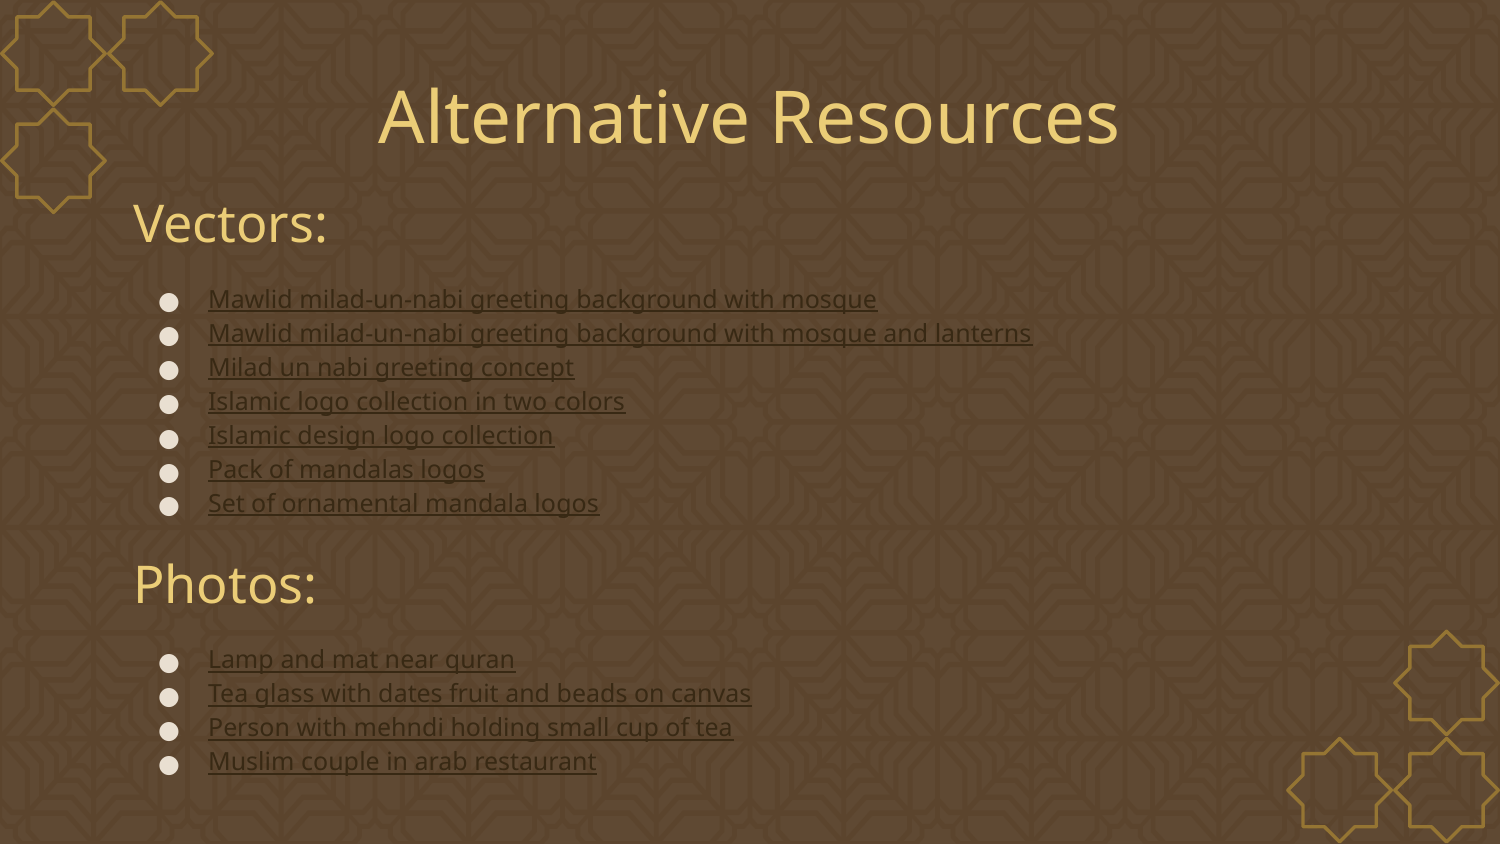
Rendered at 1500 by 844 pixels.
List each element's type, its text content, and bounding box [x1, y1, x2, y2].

list Vectors: Mawlid milad-un-nabi greeting background with mosque Mawlid milad-un-nabi greeting background with mosque and lanterns Milad un nabi greeting concept Islamic logo collection in two colors Islamic design logo collection Pack of mandalas logos Set of ornamental mandala logos Photos: Lamp and mat near quran Tea glass with dates fruit and beads on canvas Person with mehndi holding small cup of tea Muslim couple in arab restaurant [118, 175, 1382, 755]
title Alternative Resources [118, 88, 1382, 141]
